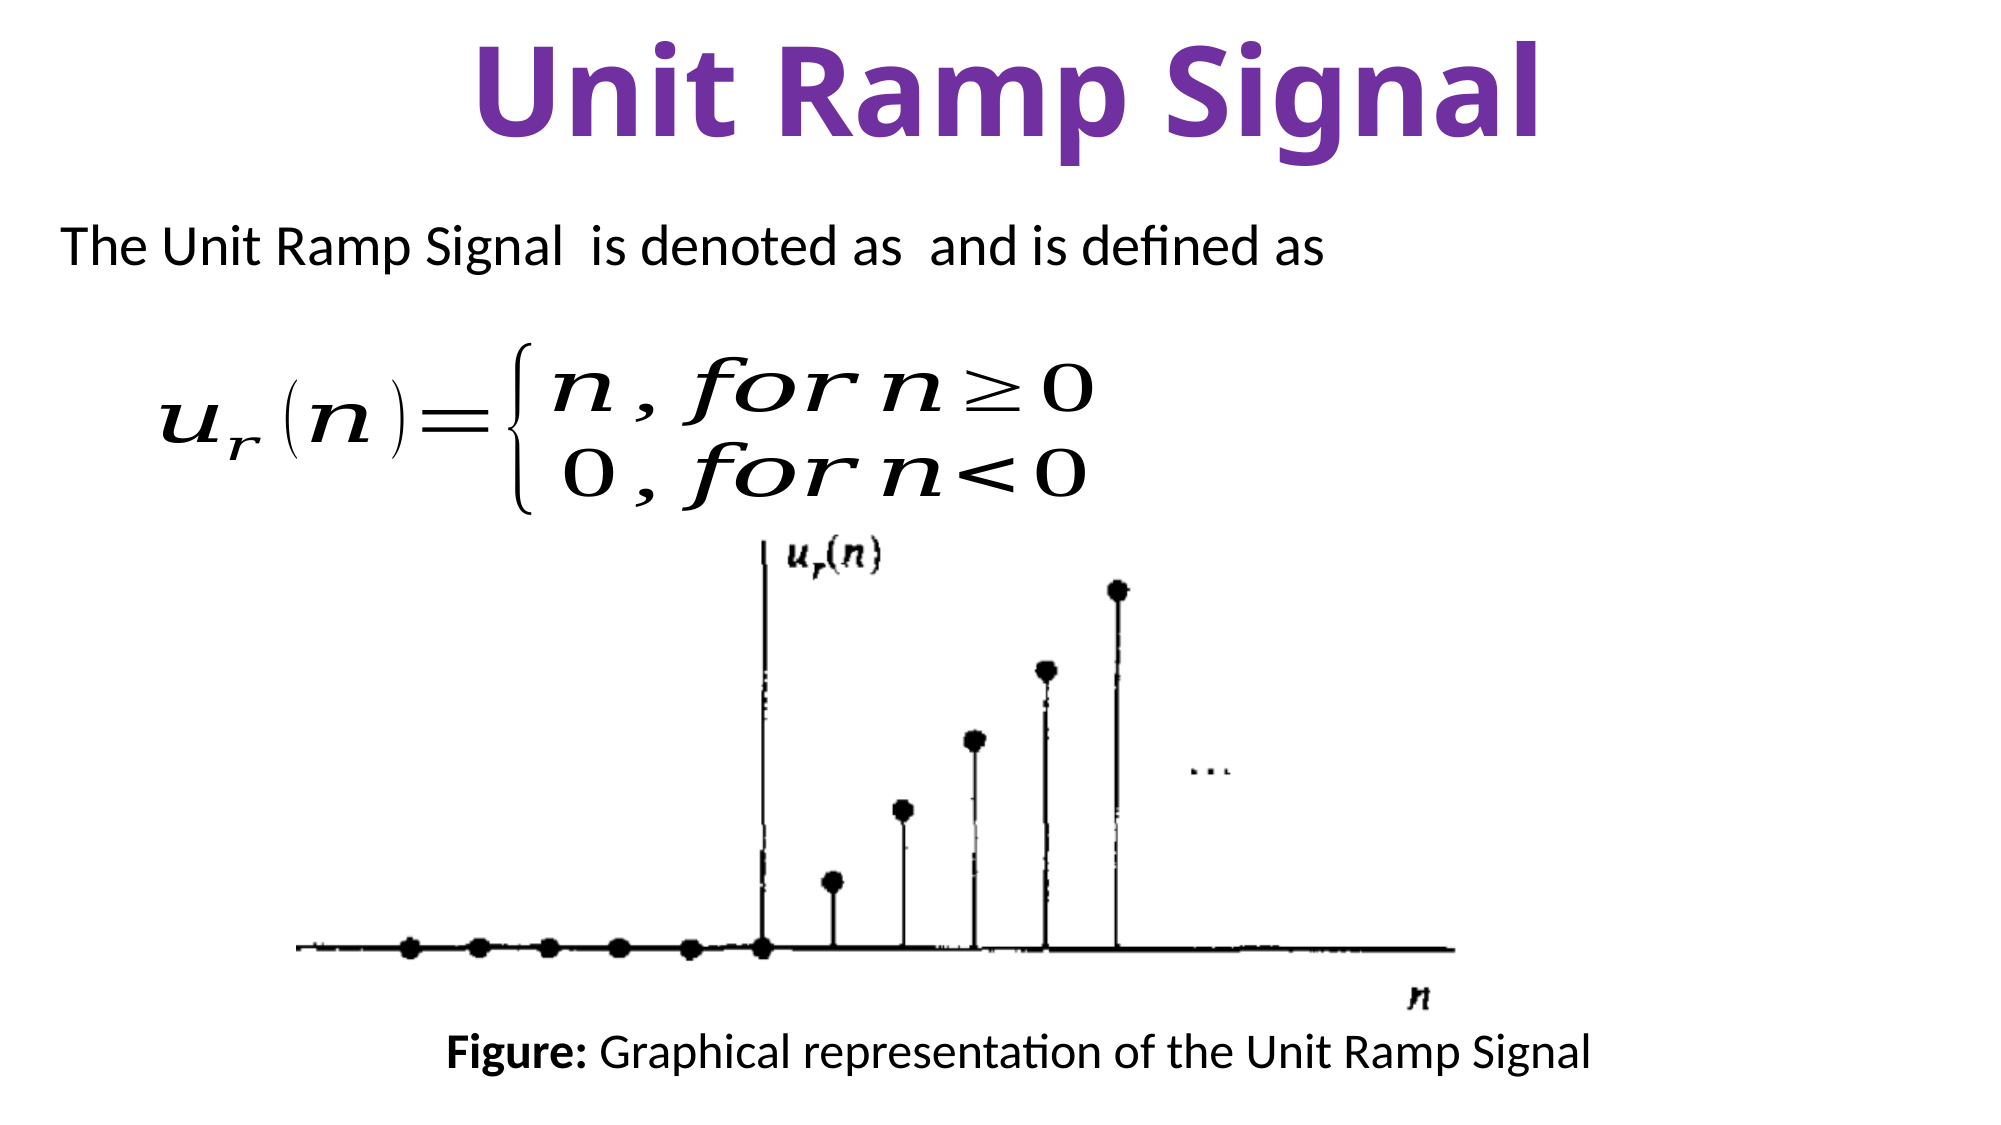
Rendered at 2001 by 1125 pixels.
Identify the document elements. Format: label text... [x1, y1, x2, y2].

picture [296, 524, 1490, 1041]
title Unit Ramp Signal [145, 26, 1871, 165]
text_box Figure: Graphical representation of the Unit Ramp Signal [306, 1010, 1733, 1086]
